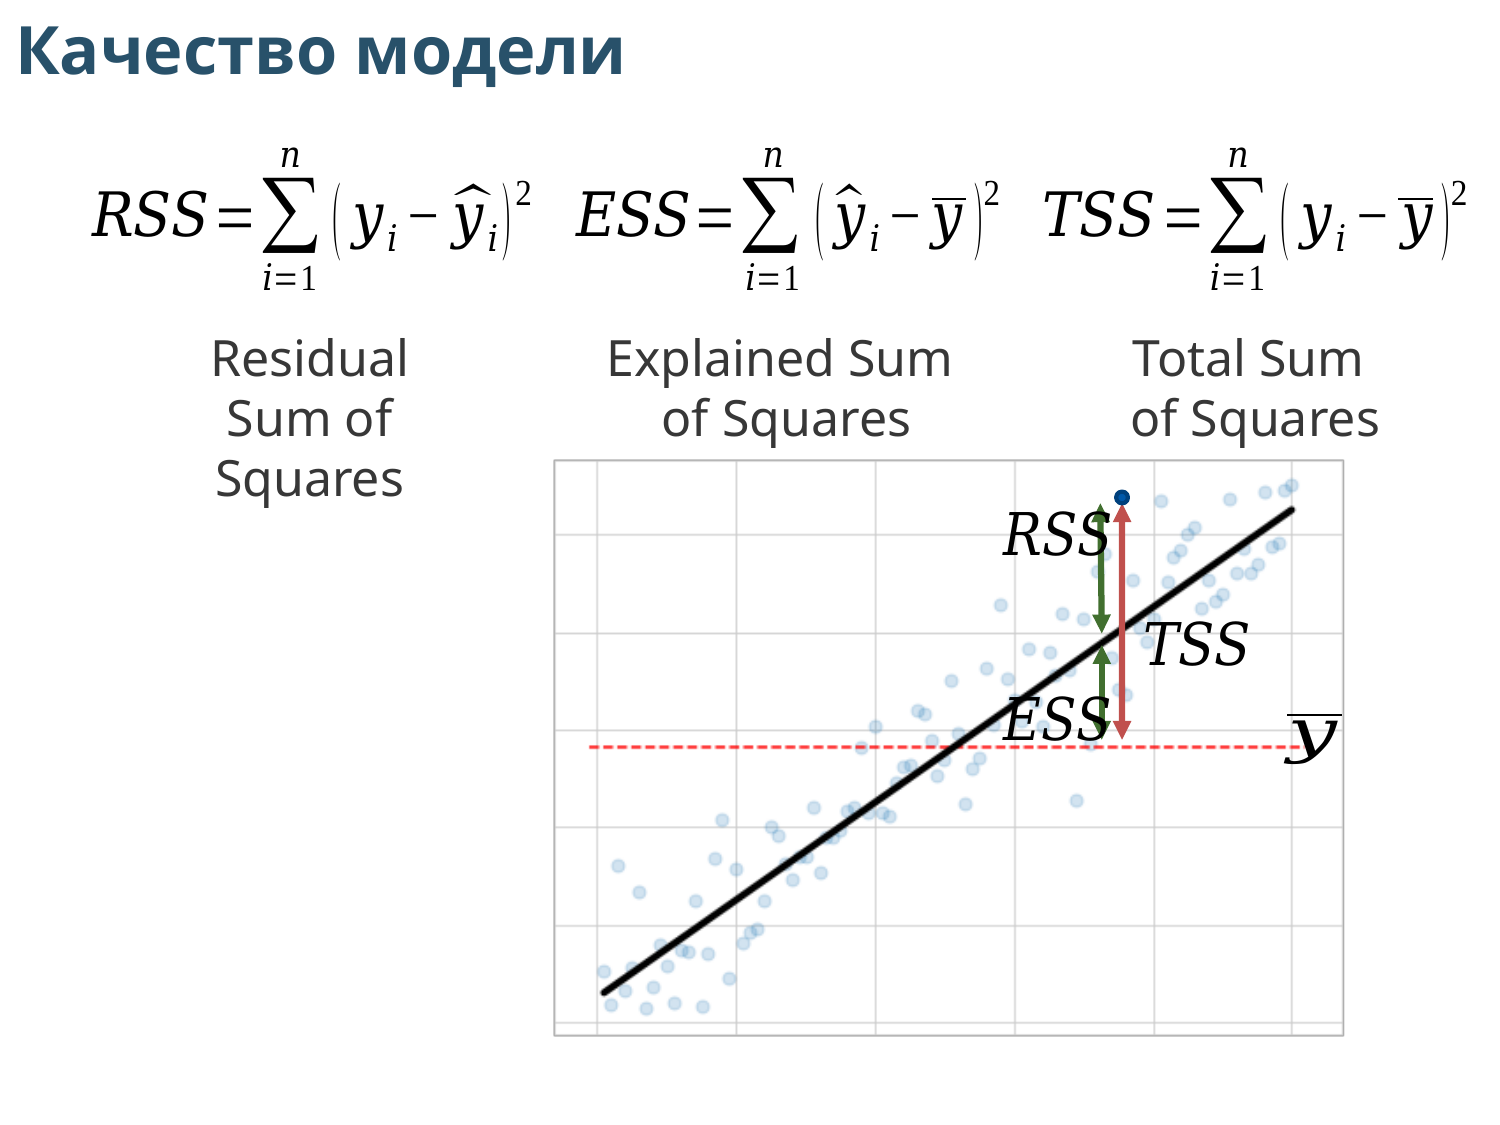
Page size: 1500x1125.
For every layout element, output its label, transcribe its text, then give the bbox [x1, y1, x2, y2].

text_box Качество модели [0, 0, 1500, 102]
text_box Total Sum of Squares [1100, 326, 1411, 464]
text_box Explained Sum of Squares [579, 326, 994, 446]
text_box Residual Sum of Squares [154, 326, 465, 464]
picture [542, 448, 1353, 1047]
